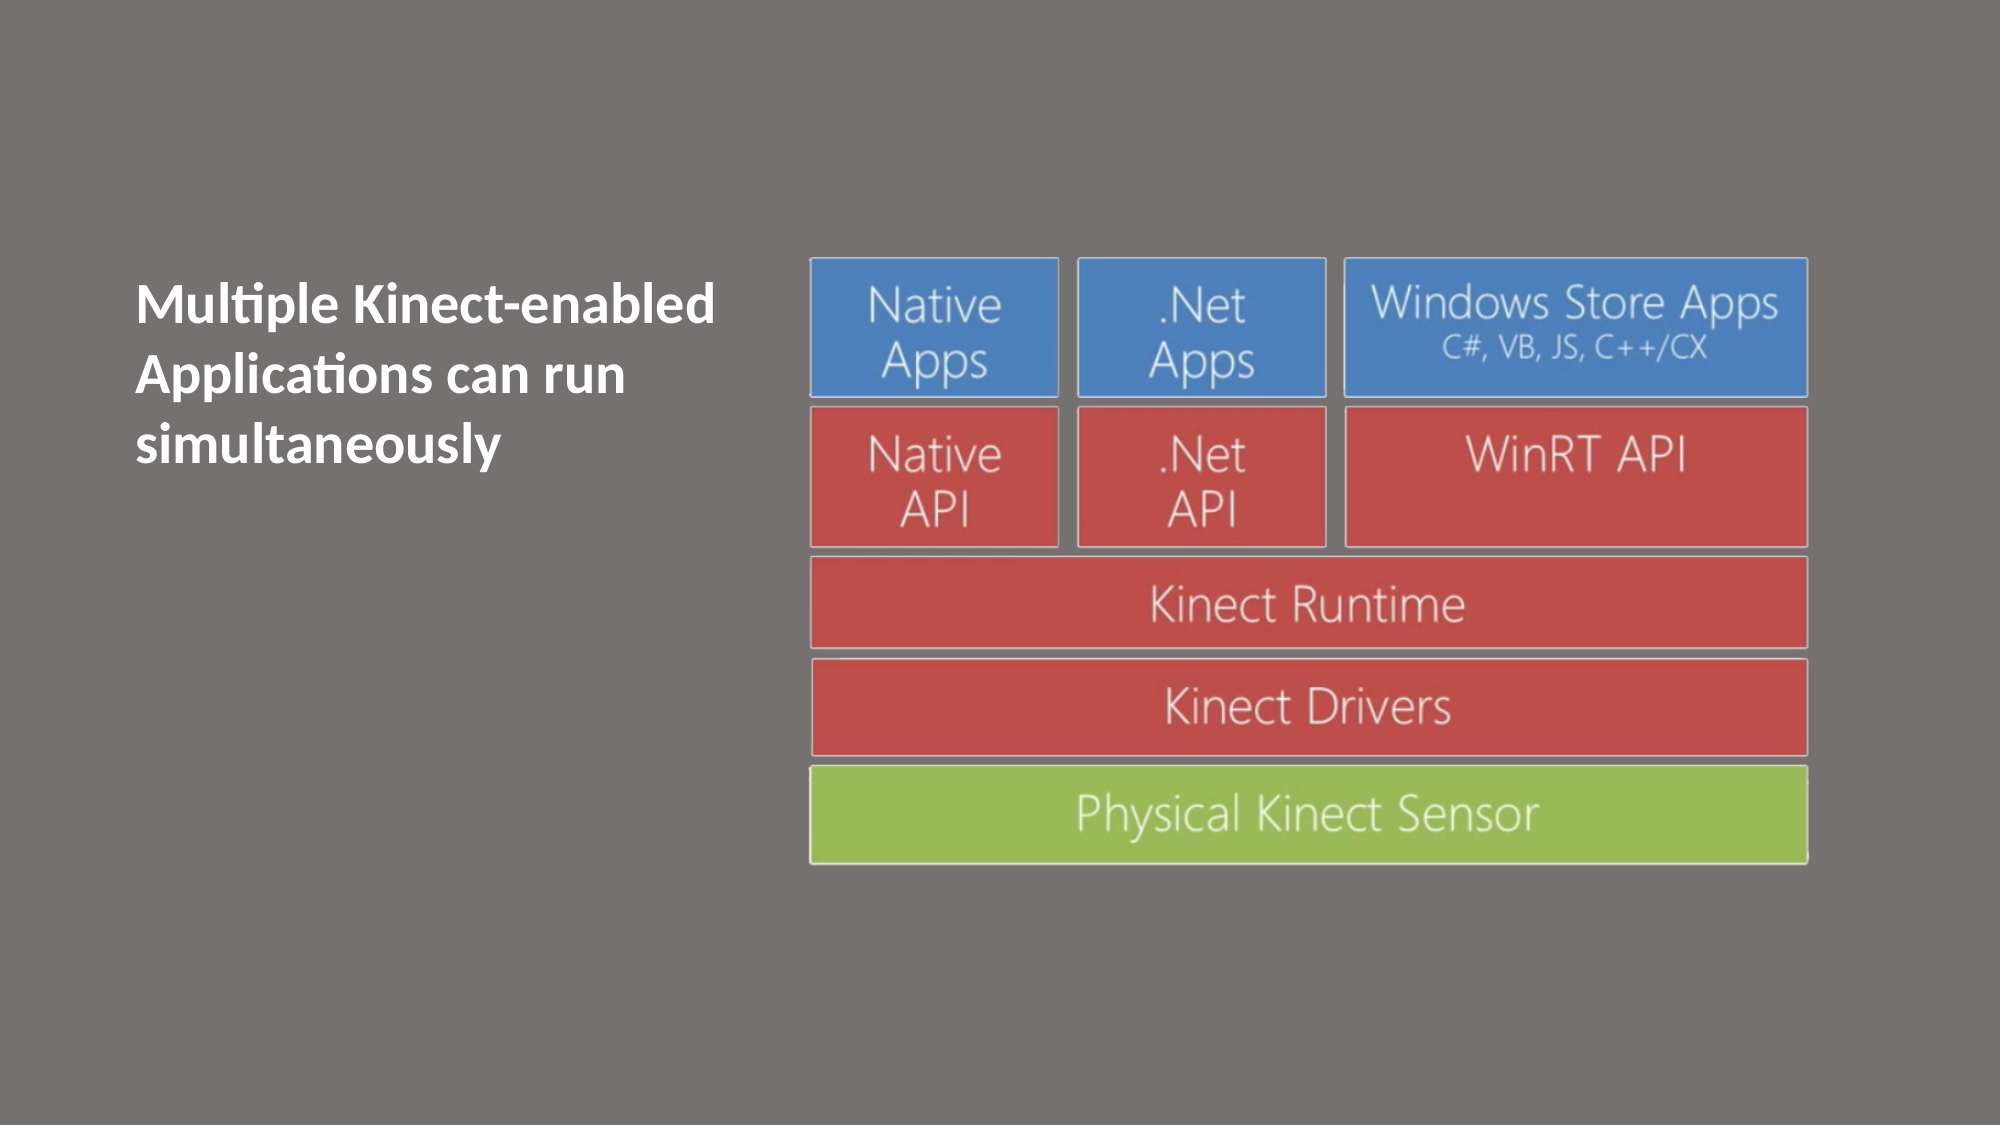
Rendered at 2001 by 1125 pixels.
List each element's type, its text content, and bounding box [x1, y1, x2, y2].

text_box Multiple Kinect-enabled Applications can run simultaneously [120, 257, 759, 483]
picture [807, 257, 1810, 867]
